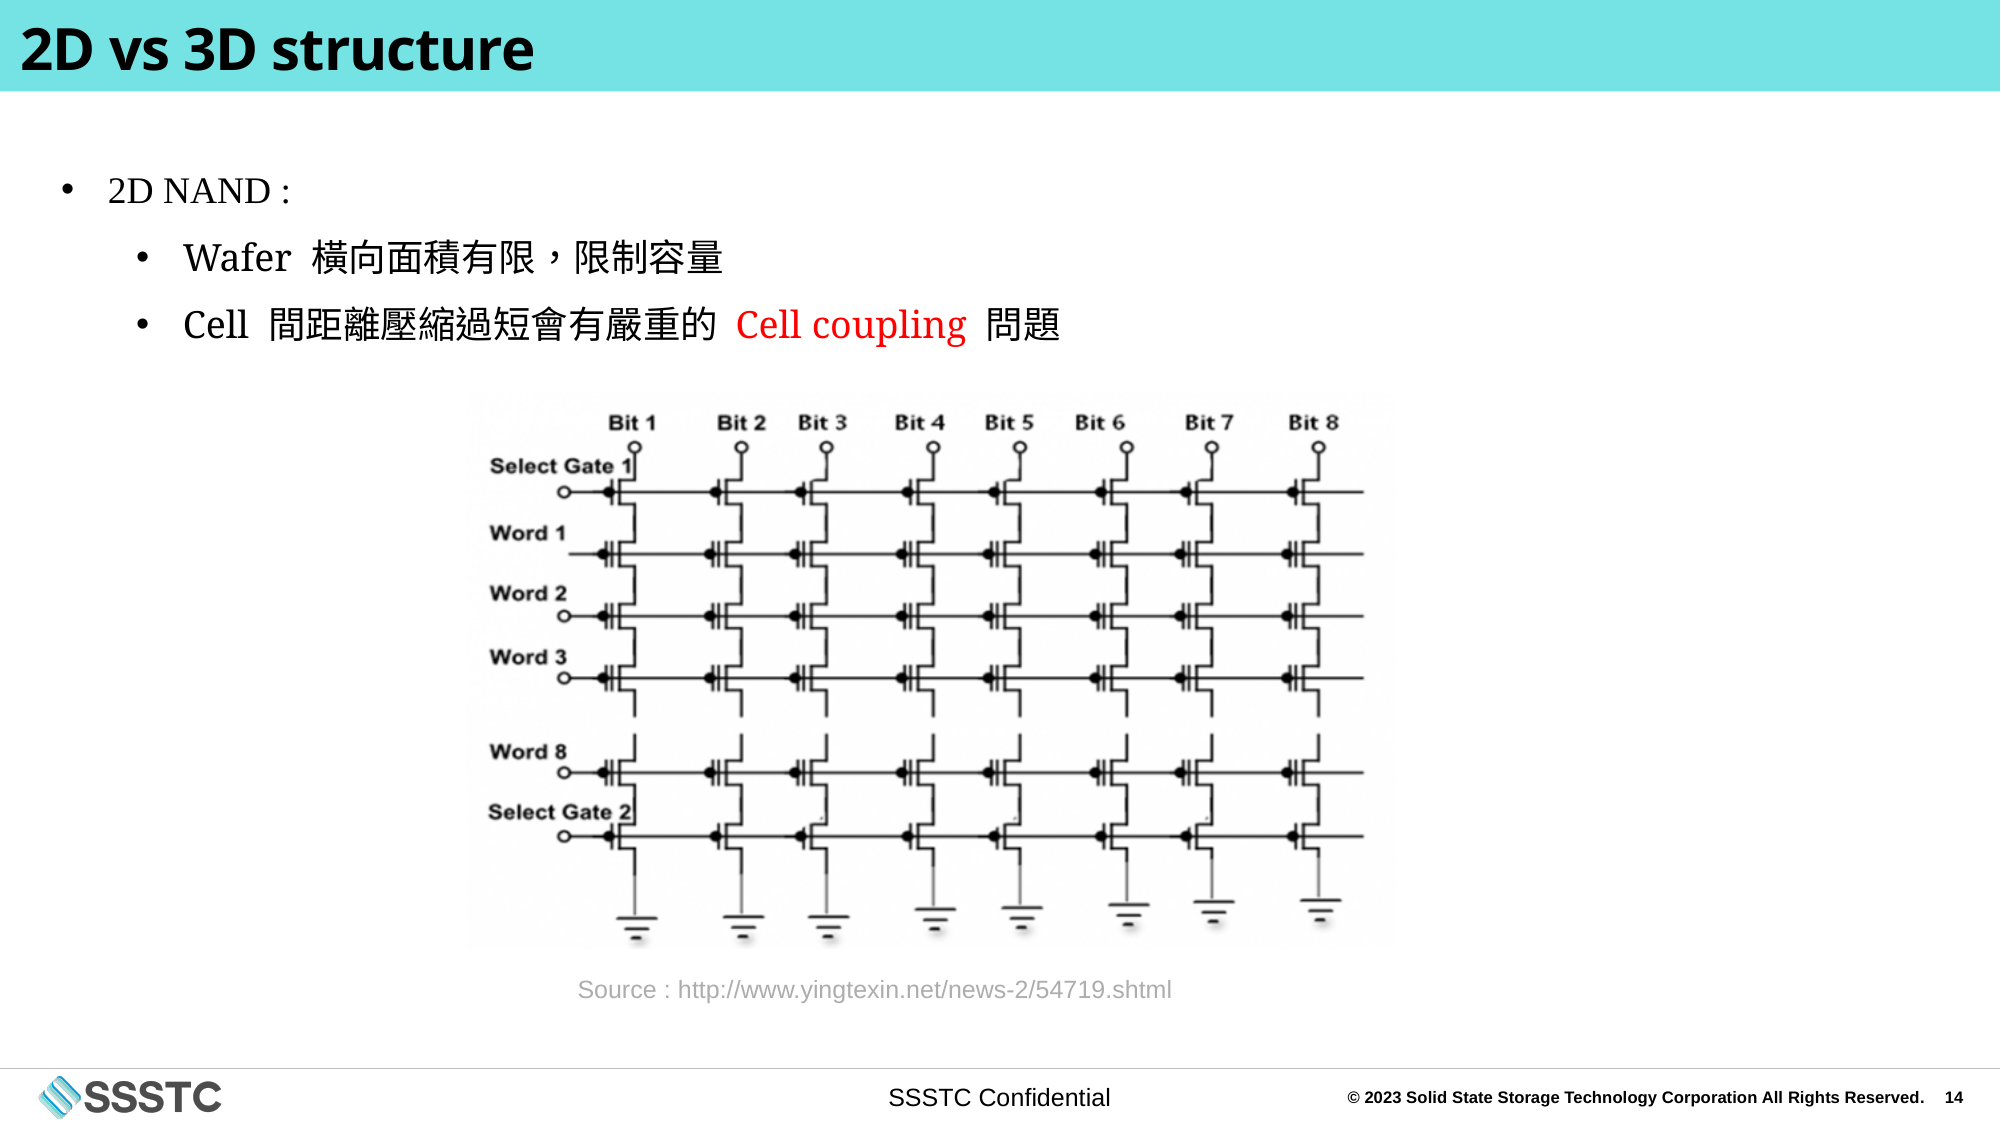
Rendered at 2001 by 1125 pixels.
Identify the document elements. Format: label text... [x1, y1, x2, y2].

picture [466, 392, 1397, 949]
text_box SSSTC Confidential [662, 1074, 1338, 1125]
title 2D vs 3D structure [20, 0, 2000, 92]
text_box Source : http://www.yingtexin.net/news-2/54719.shtml [562, 965, 1189, 1011]
text_box 2D NAND : Wafer 橫向面積有限，限制容量 Cell 間距離壓縮過短會有嚴重的 Cell coupling 問題 [46, 136, 1076, 354]
picture [38, 1076, 222, 1119]
